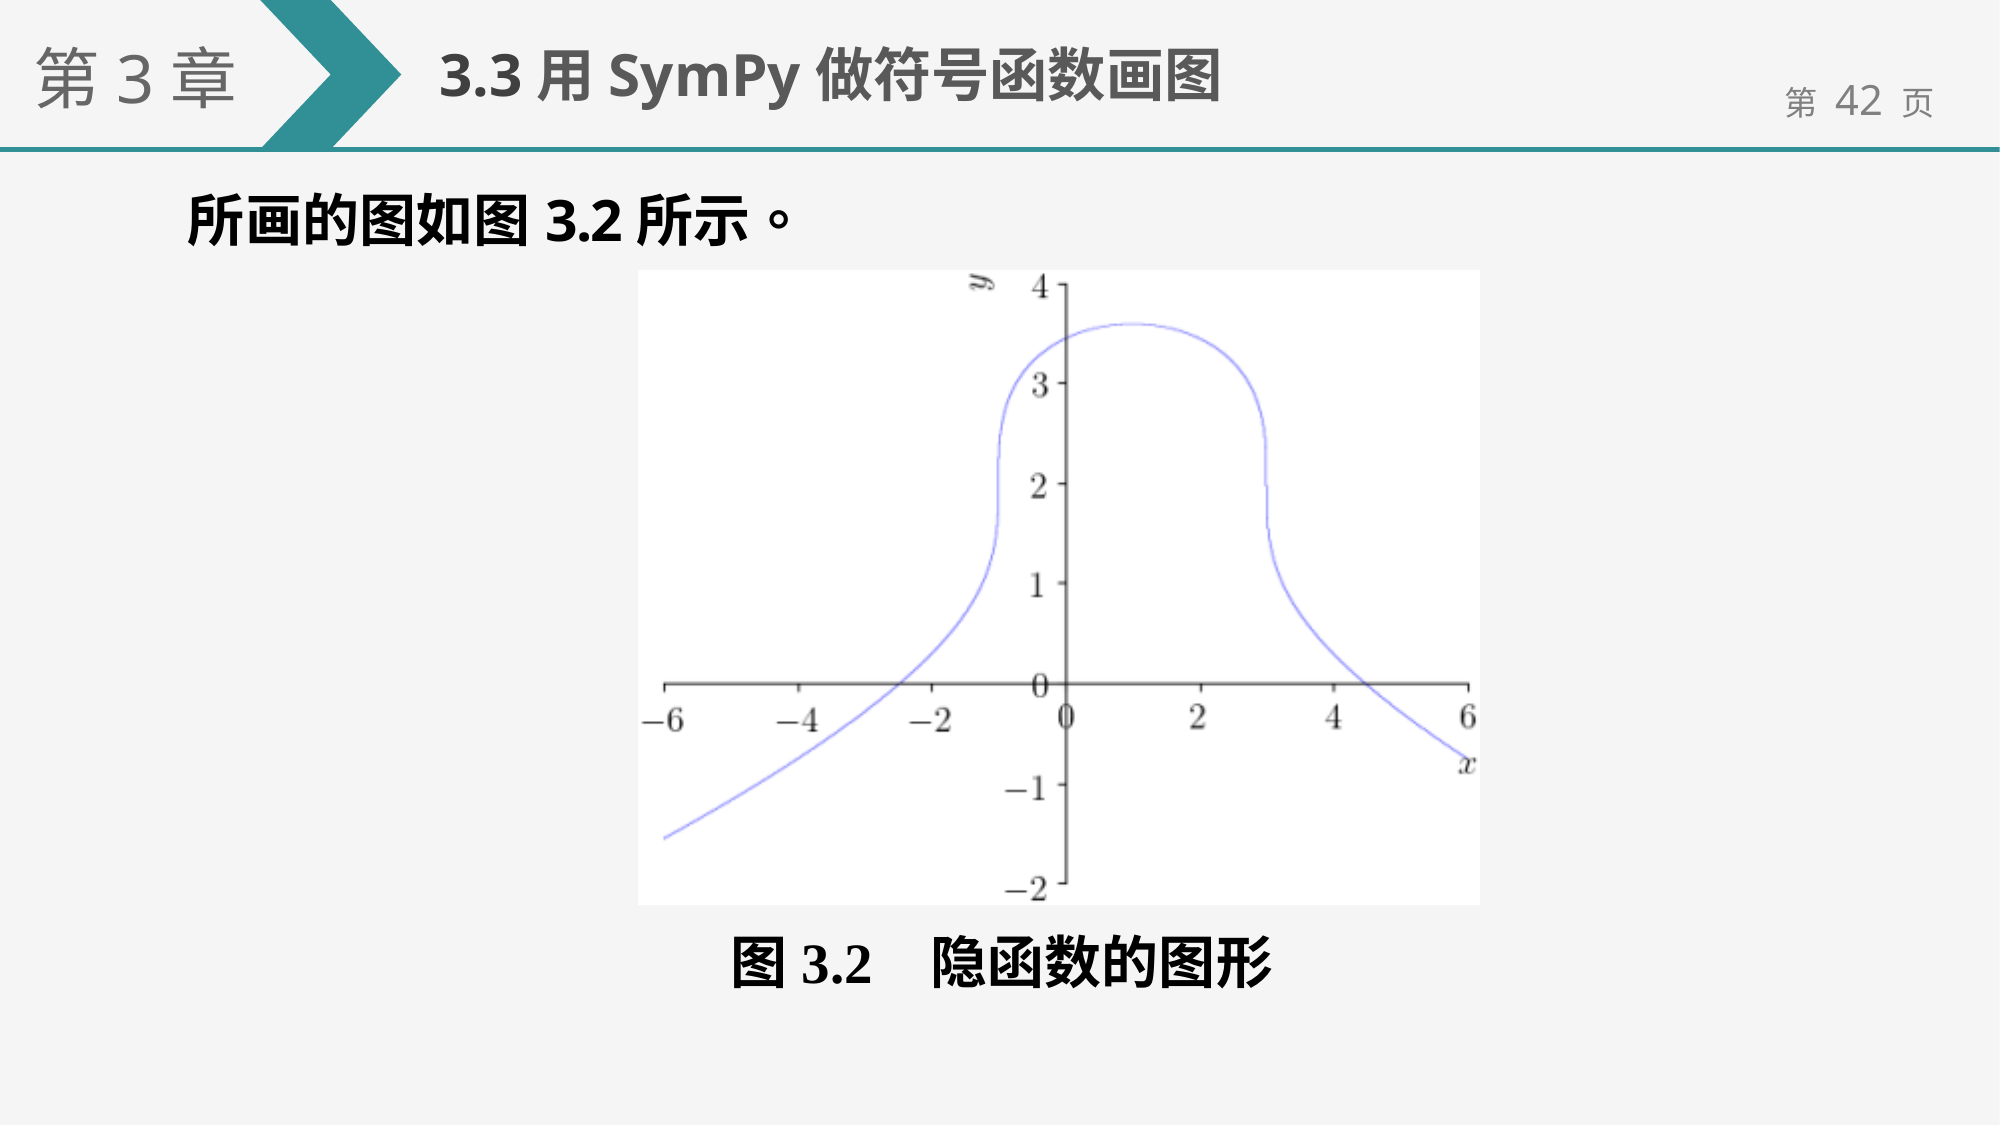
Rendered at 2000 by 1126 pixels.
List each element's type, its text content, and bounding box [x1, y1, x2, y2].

text_box 3.3用SymPy做符号函数画图 [424, 31, 1366, 116]
text_box [258, 0, 403, 148]
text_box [73, 157, 1927, 1053]
text_box 第3章 [19, 29, 253, 125]
